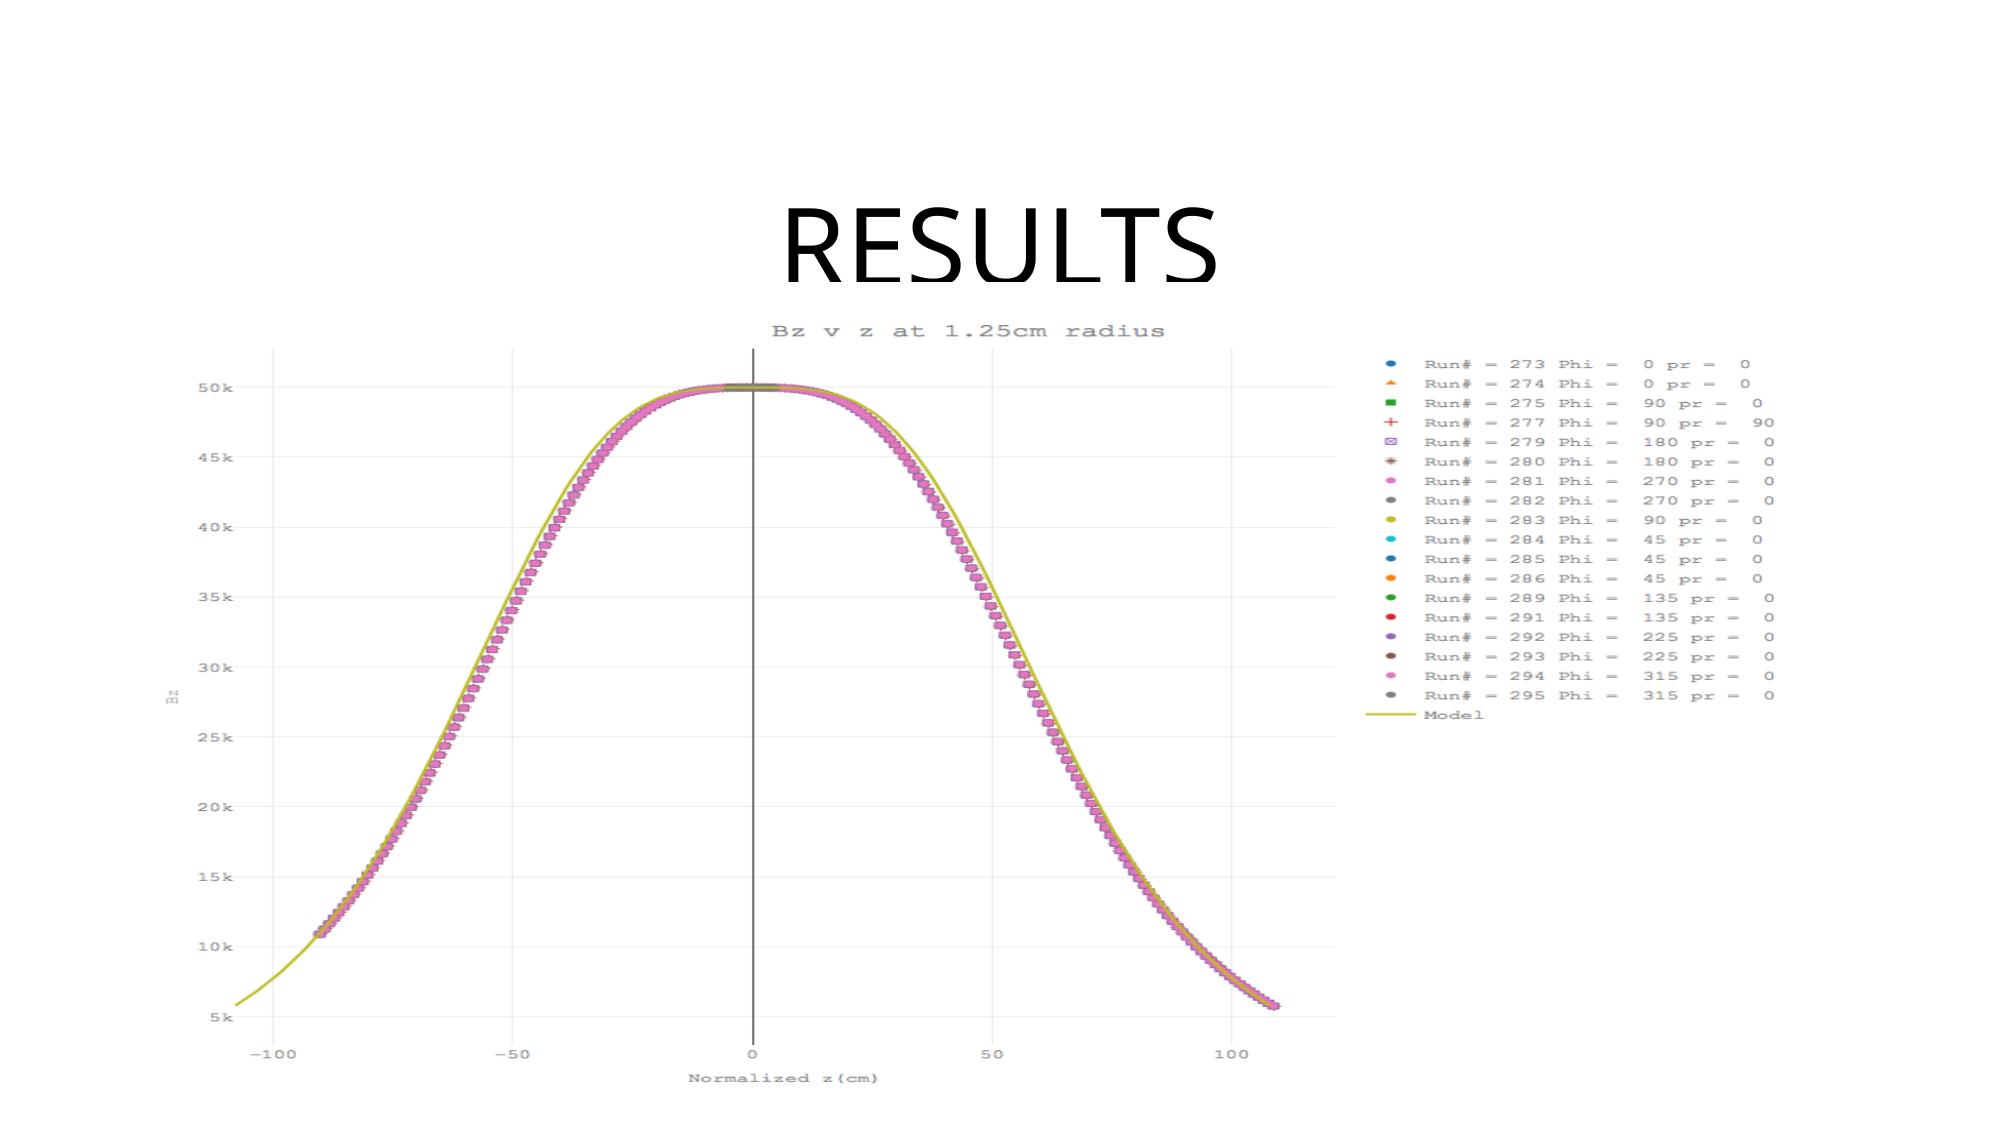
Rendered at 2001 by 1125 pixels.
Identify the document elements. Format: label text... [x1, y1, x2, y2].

title RESULTS [249, 184, 1750, 282]
picture [67, 282, 1873, 1125]
